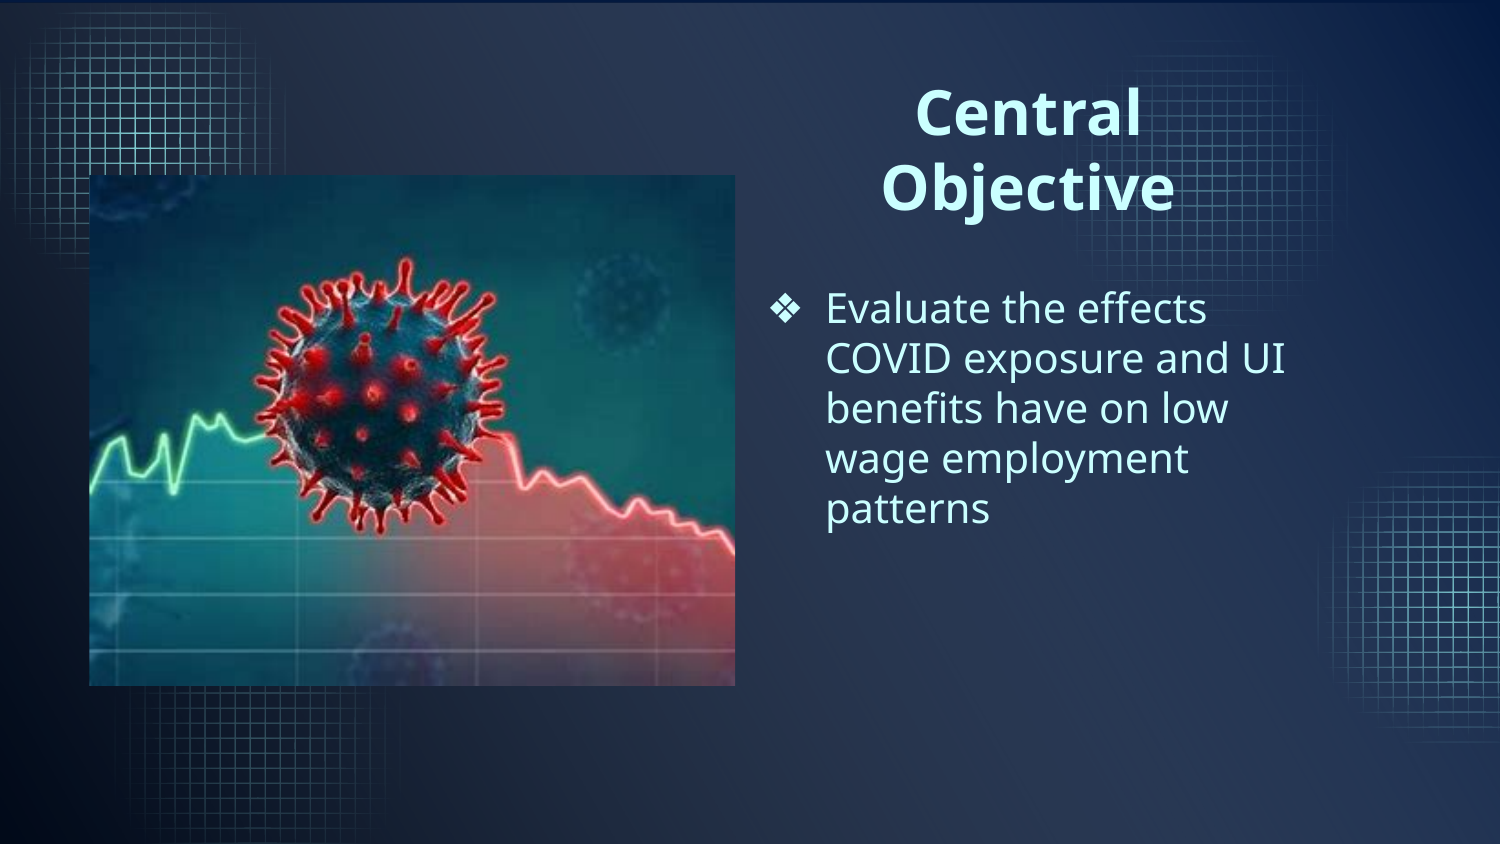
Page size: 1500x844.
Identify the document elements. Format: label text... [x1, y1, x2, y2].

title Central Objective [766, 95, 1292, 201]
picture [0, 0, 1500, 844]
text_box Evaluate the effects COVID exposure and UI benefits have on low wage employment patterns [741, 267, 1323, 577]
